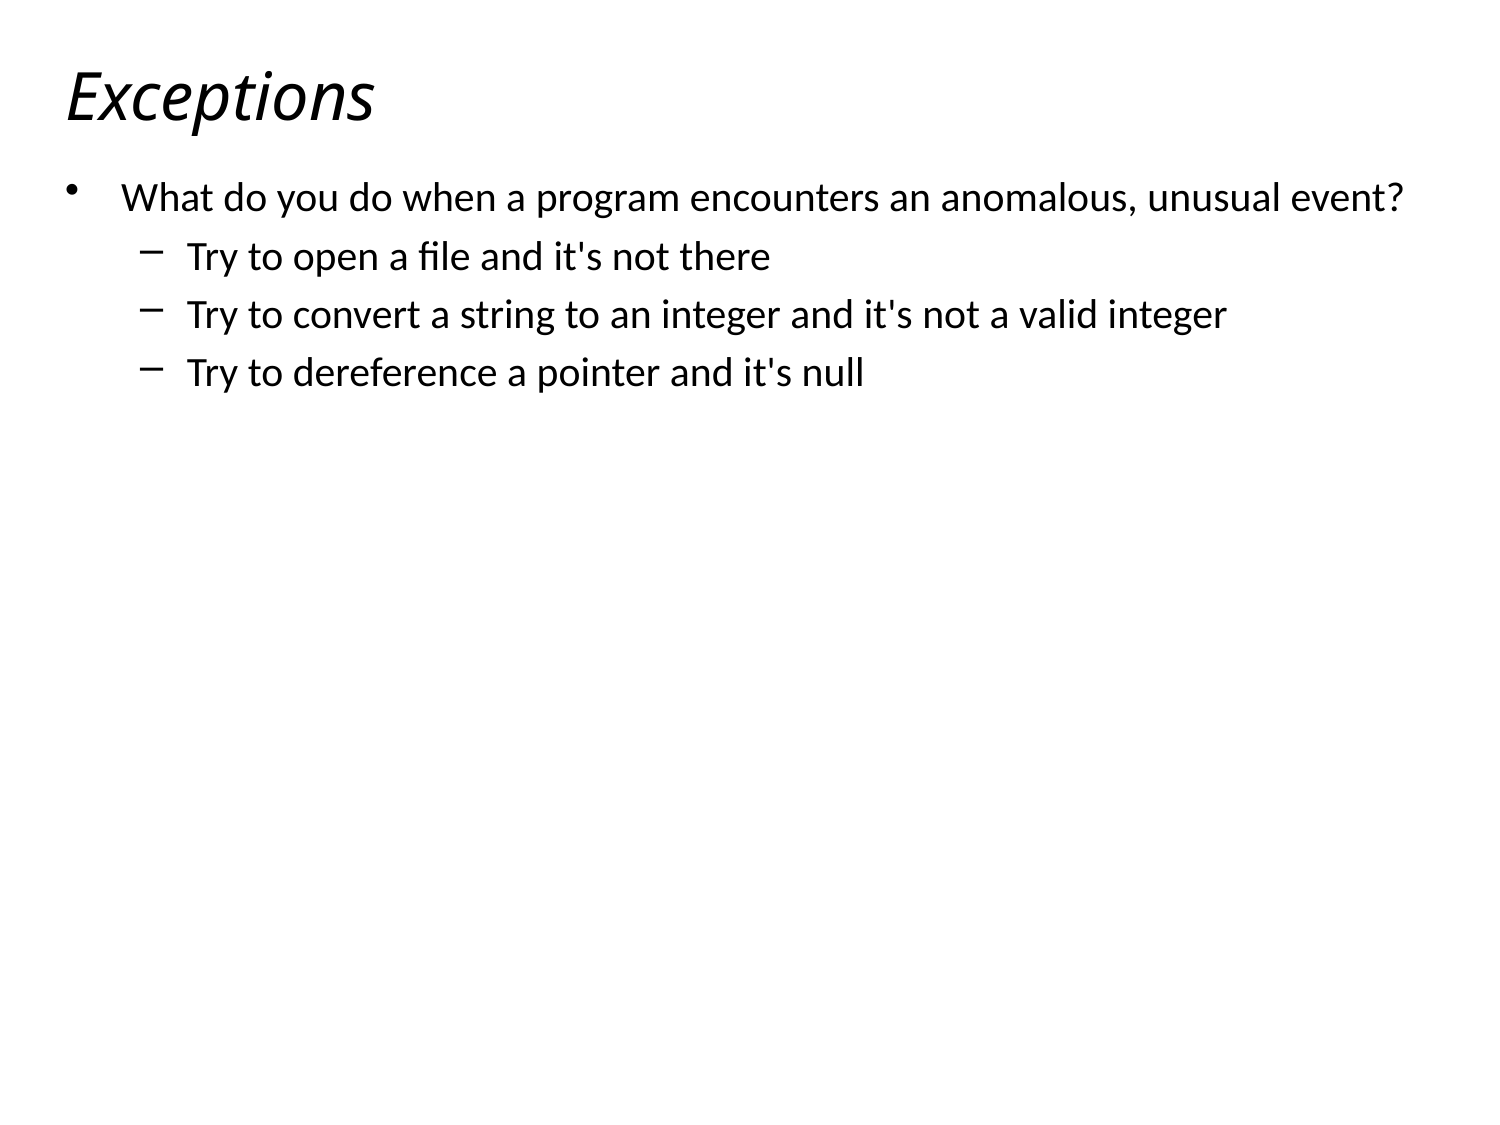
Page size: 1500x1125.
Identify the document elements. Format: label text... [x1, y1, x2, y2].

title Exceptions [49, 49, 1451, 138]
list What do you do when a program encounters an anomalous, unusual event? Try to open a file and it's not there Try to convert a string to an integer and it's not a valid integer Try to dereference a pointer and it's null [49, 162, 1451, 1001]
